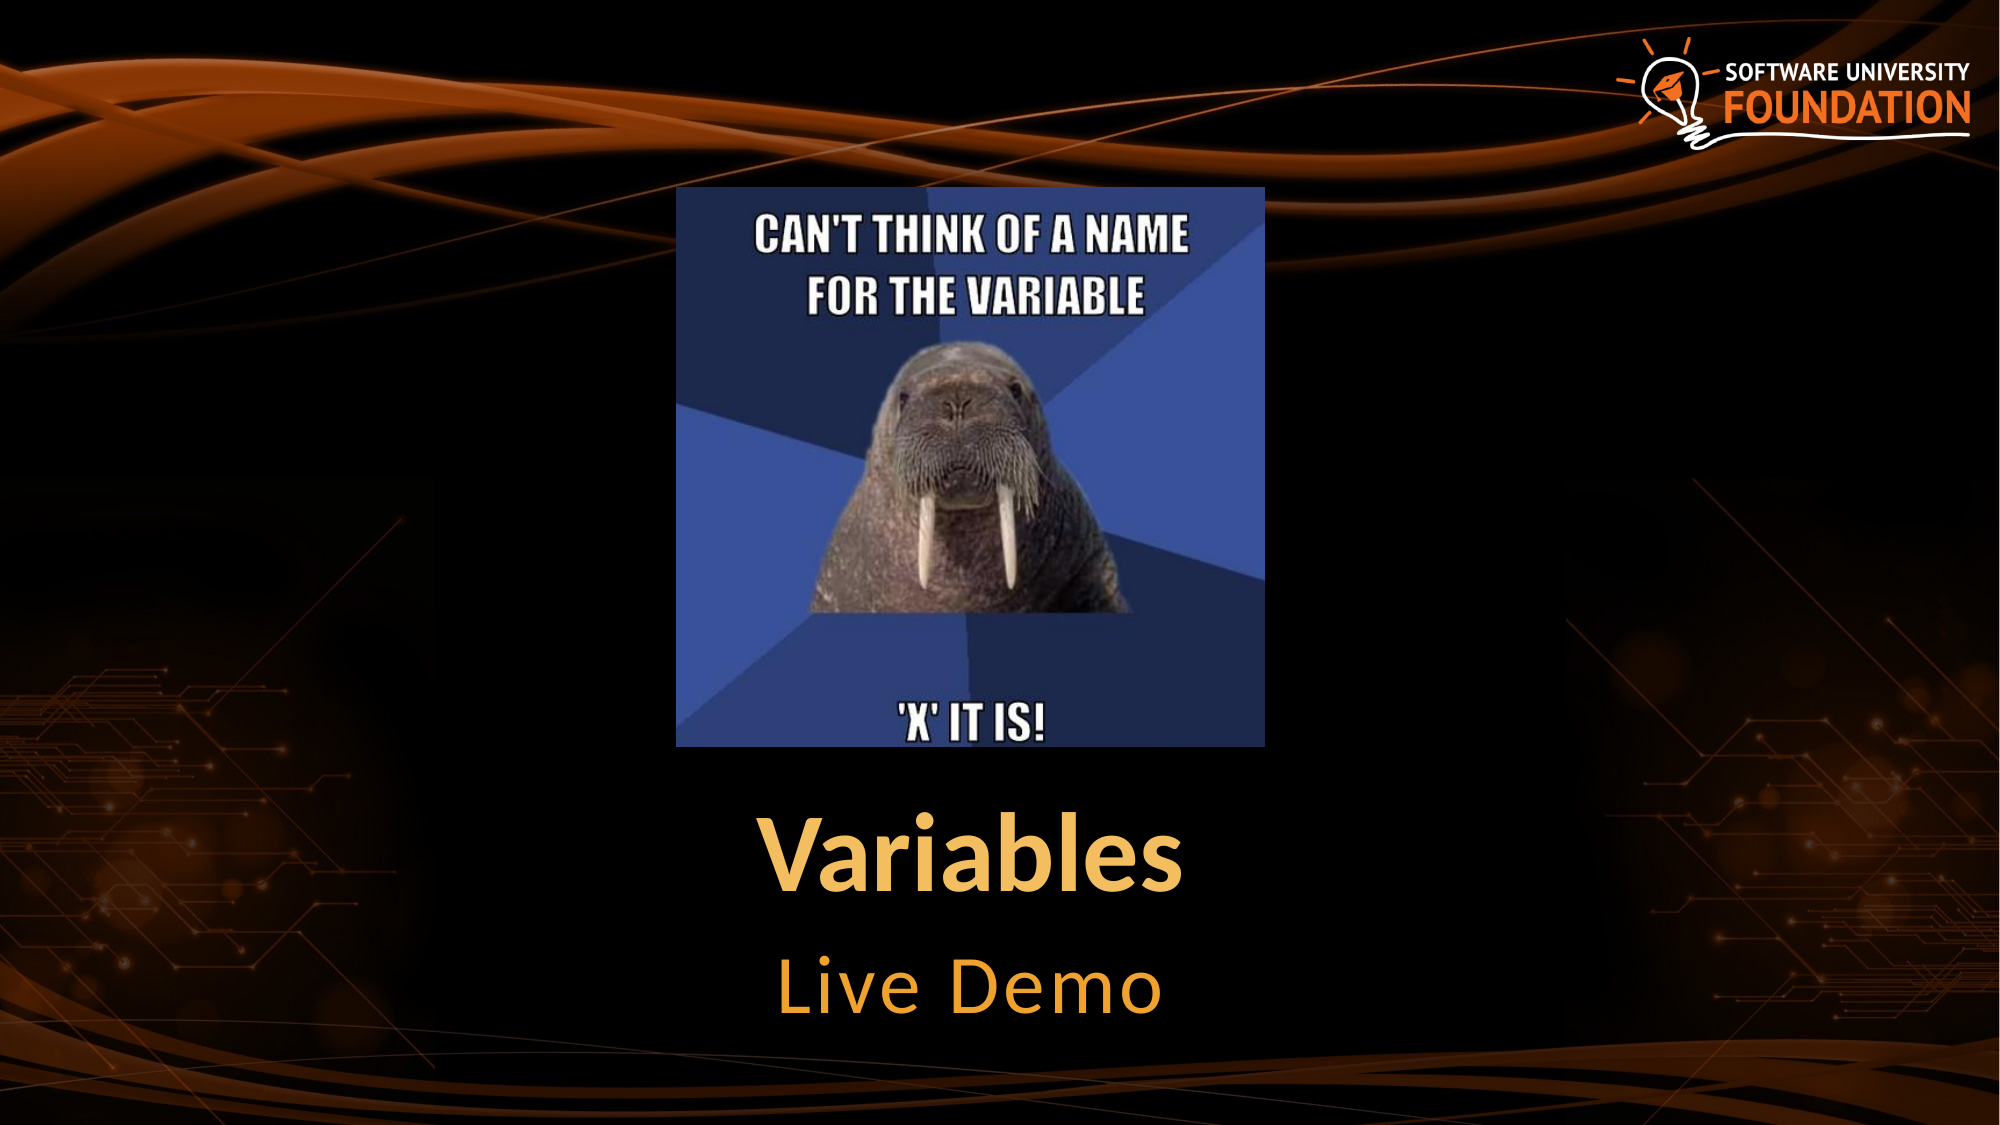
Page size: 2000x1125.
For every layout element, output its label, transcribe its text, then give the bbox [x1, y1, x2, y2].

subtitle Live Demo [237, 919, 1704, 1037]
title Variables [237, 787, 1704, 919]
picture [0, 0, 2000, 1125]
